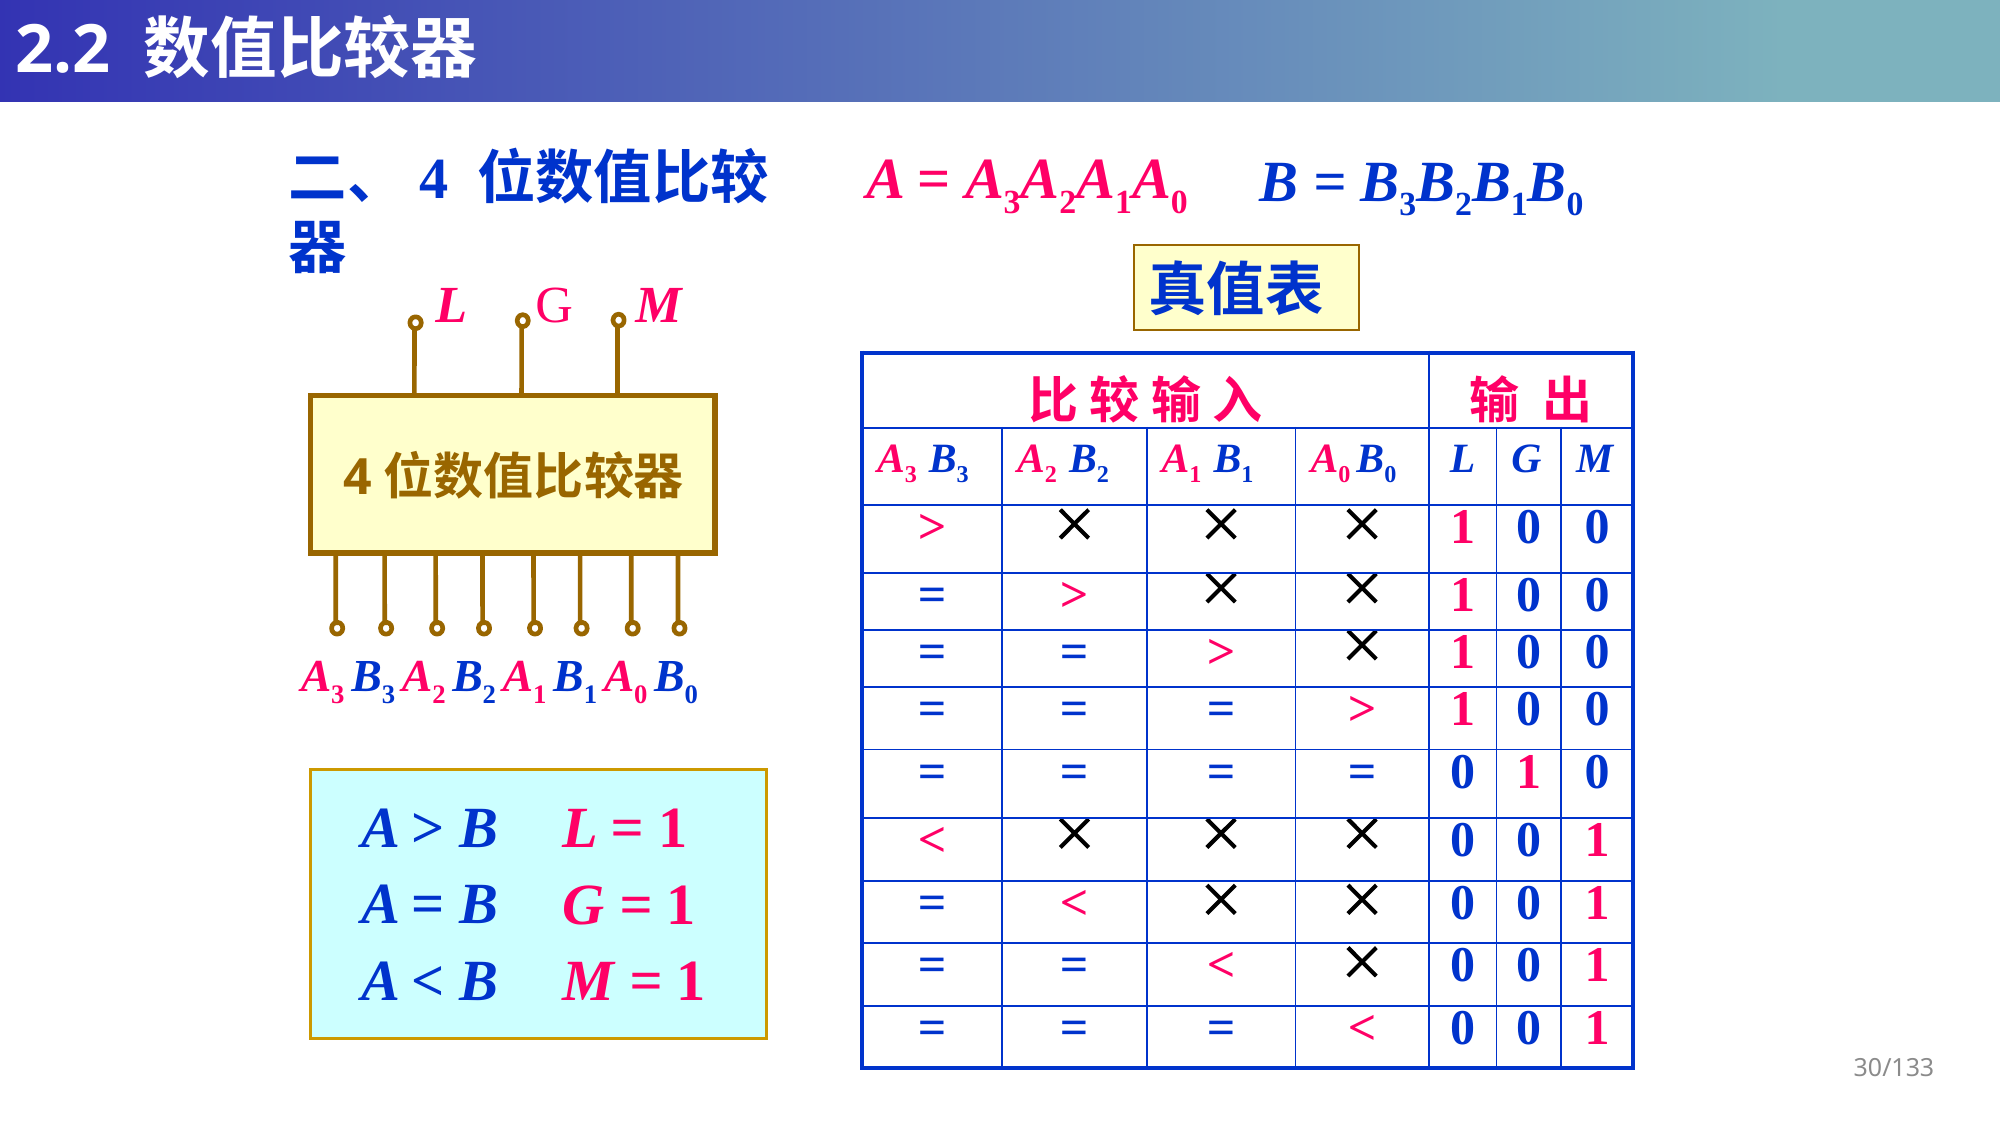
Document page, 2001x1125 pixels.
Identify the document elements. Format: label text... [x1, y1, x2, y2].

text_box M = 1 [567, 944, 767, 1020]
table_cell 1 [1562, 819, 1631, 880]
table_cell = [864, 750, 1001, 817]
table_cell  [1296, 574, 1428, 629]
table_cell 0 [1430, 819, 1496, 880]
table_cell > [864, 506, 1001, 572]
text_box 真值表 [1133, 245, 1359, 330]
table_cell  [1296, 506, 1428, 572]
table_cell A3 B3 [864, 429, 1001, 504]
table_cell  [1296, 944, 1428, 1005]
table_cell 0 [1430, 944, 1496, 1005]
table_cell = [1003, 1007, 1146, 1066]
table_cell 1 [1562, 944, 1631, 1005]
table_cell 0 [1562, 631, 1631, 686]
table_cell = [864, 688, 1001, 749]
table_cell = [1148, 688, 1295, 749]
text_box A > B [346, 781, 538, 867]
table_cell 0 [1497, 688, 1560, 749]
table_cell 0 [1562, 574, 1631, 629]
table_cell 0 [1562, 688, 1631, 749]
table_cell 1 [1562, 882, 1631, 942]
table_cell  [1148, 819, 1295, 880]
table_cell < [1148, 944, 1295, 1005]
table_cell A2 B2 [1003, 429, 1146, 504]
table_cell > [1003, 574, 1146, 629]
table_header 输 出 [1430, 355, 1631, 427]
table_cell = [1148, 1007, 1295, 1066]
table_cell 1 [1430, 574, 1496, 629]
table_cell A0 B0 [1296, 429, 1428, 504]
table_cell M [1562, 429, 1631, 504]
table_cell  [1296, 819, 1428, 880]
table_cell < [1003, 882, 1146, 942]
text_box 二、4 位数值比较器 [274, 133, 840, 288]
table_cell 0 [1497, 944, 1560, 1005]
table_cell = [864, 574, 1001, 629]
table_cell = [864, 882, 1001, 942]
text_box A < B [346, 934, 567, 1020]
table_cell 1 [1562, 1007, 1631, 1066]
table_header 比 较 输 入 [864, 355, 1428, 427]
table_cell = [1003, 944, 1146, 1005]
table_cell = [1003, 750, 1146, 817]
text_box A = B [346, 858, 536, 934]
table_cell = [864, 1007, 1001, 1066]
slide_number 30/133 [1797, 1038, 1950, 1099]
table_cell  [1148, 506, 1295, 572]
text_box L = 1 [547, 781, 774, 858]
table_cell L [1430, 429, 1496, 504]
table_cell = [1003, 631, 1146, 686]
table_cell  [1148, 882, 1295, 942]
table_cell 0 [1497, 631, 1560, 686]
table_cell  [1003, 819, 1146, 880]
table_cell 0 [1497, 506, 1560, 572]
table_cell = [1003, 688, 1146, 749]
table_cell < [1296, 1007, 1428, 1066]
table_cell  [1296, 882, 1428, 942]
table_cell G [1497, 429, 1560, 504]
table_cell  [1296, 631, 1428, 686]
table_cell A1 B1 [1148, 429, 1295, 504]
table_cell 0 [1497, 882, 1560, 942]
table_cell 0 [1497, 1007, 1560, 1066]
table_cell 0 [1497, 574, 1560, 629]
table_cell 1 [1430, 506, 1496, 572]
text_box A = A3A2A1A0 [814, 133, 1240, 228]
table_cell = [1148, 750, 1295, 817]
table_cell > [1296, 688, 1428, 749]
table_cell = [864, 631, 1001, 686]
text_box B = B3B2B1B0 [1203, 135, 1640, 230]
table_cell 0 [1430, 1007, 1496, 1066]
table_cell 1 [1430, 688, 1496, 749]
table_cell  [1148, 574, 1295, 629]
table_cell = [864, 944, 1001, 1005]
table_cell = [1296, 750, 1428, 817]
table_cell 1 [1430, 631, 1496, 686]
text_box [310, 769, 767, 1039]
table_cell 0 [1562, 750, 1631, 817]
table_cell 0 [1430, 750, 1496, 817]
table_cell 0 [1430, 882, 1496, 942]
table_cell  [1003, 506, 1146, 572]
table_cell 0 [1562, 506, 1631, 572]
table_cell 1 [1497, 750, 1560, 817]
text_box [300, 270, 770, 701]
table_cell > [1148, 631, 1295, 686]
text_box G = 1 [547, 858, 776, 944]
table_cell < [864, 819, 1001, 880]
title 2.2 数值比较器 [0, 0, 2000, 102]
table_cell 0 [1497, 819, 1560, 880]
